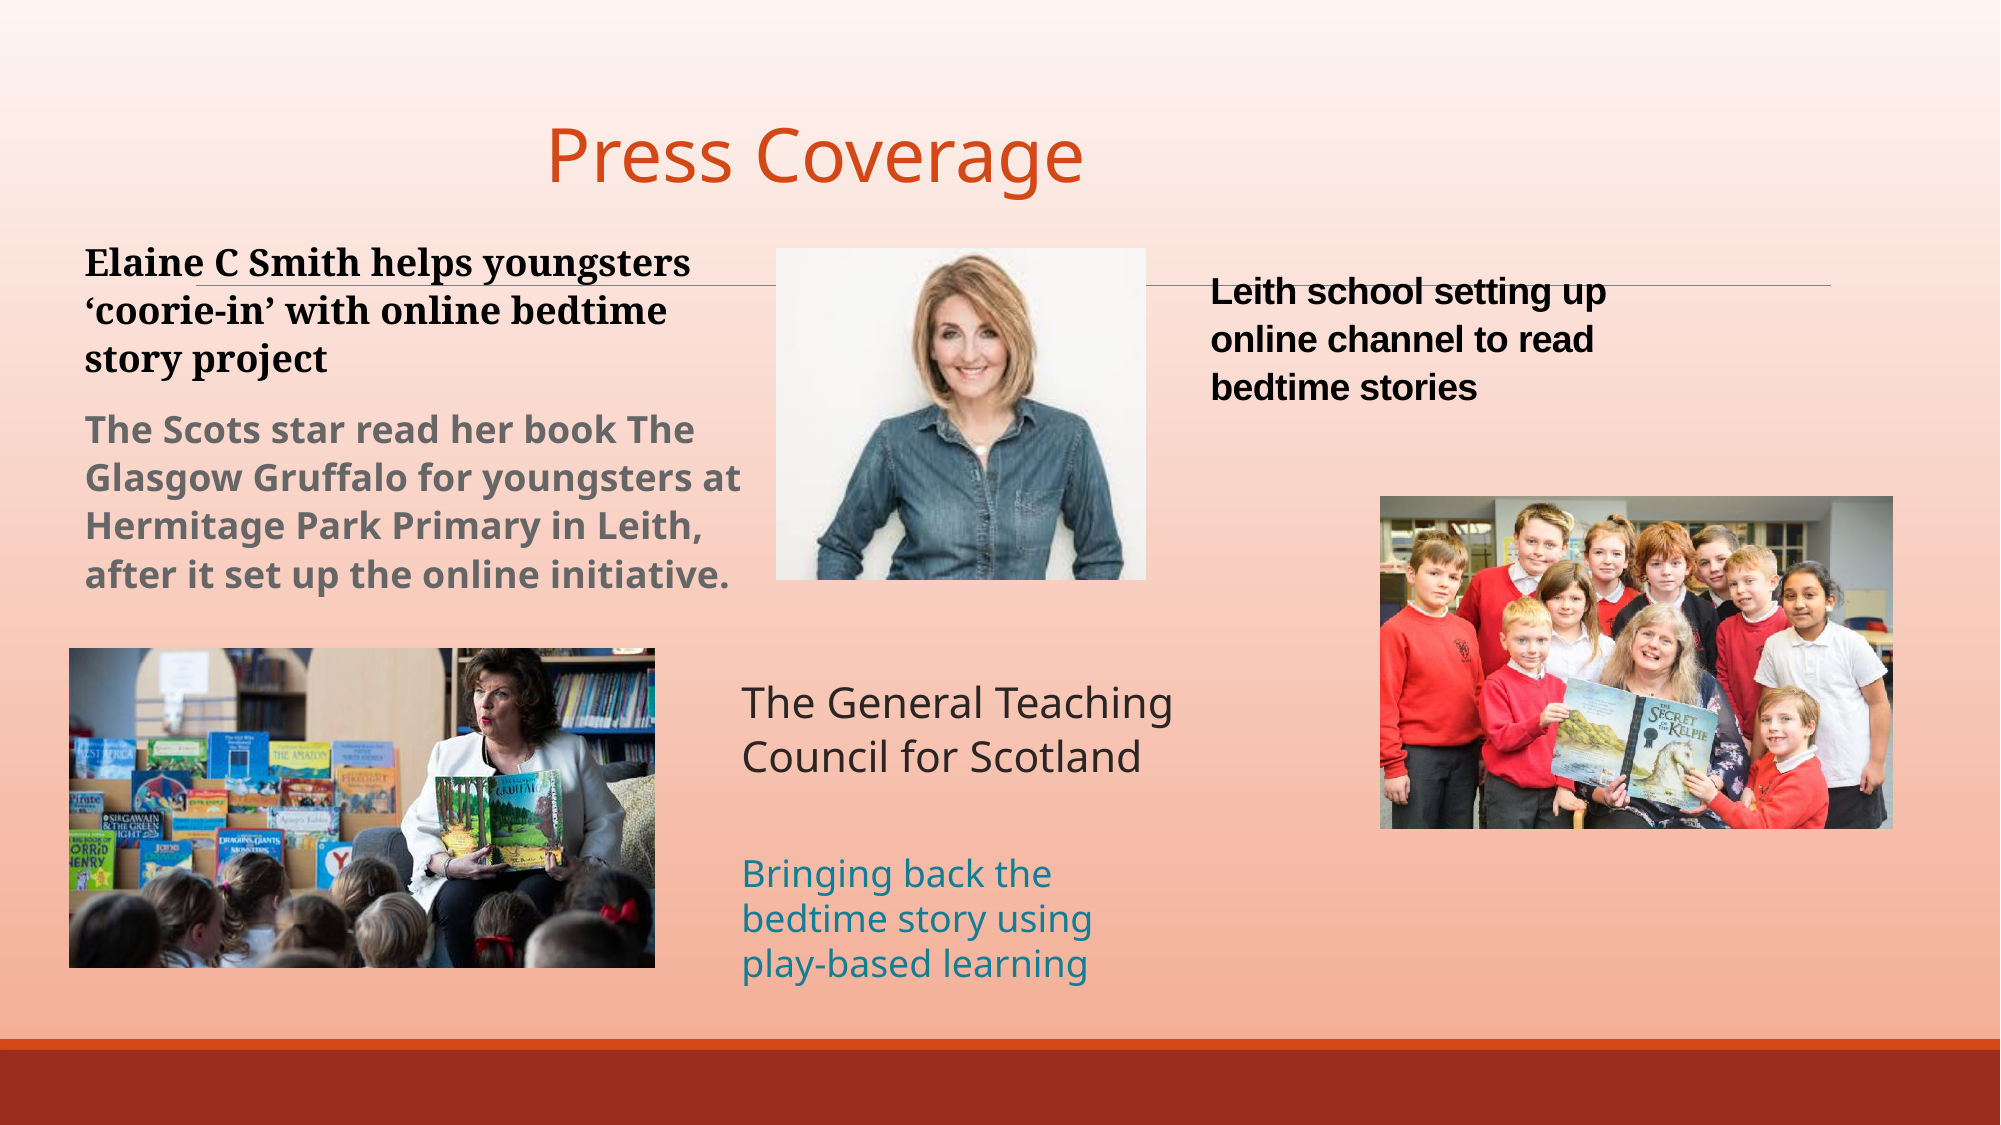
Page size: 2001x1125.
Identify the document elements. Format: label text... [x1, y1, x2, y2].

text_box Leith school setting up online channel to read bedtime stories [1195, 256, 1708, 416]
picture [1379, 496, 1894, 830]
picture [776, 247, 1147, 581]
text_box Elaine C Smith helps youngsters ‘coorie-in’ with online bedtime story project The Scots star read her book The Glasgow Gruffalo for youngsters at Hermitage Park Primary in Leith, after it set up the online initiative. [69, 227, 770, 744]
text_box Press Coverage [111, 99, 1522, 317]
picture [69, 648, 656, 969]
text_box The General Teaching Council for Scotland Bringing back the bedtime story using play-based learning [726, 666, 1196, 993]
